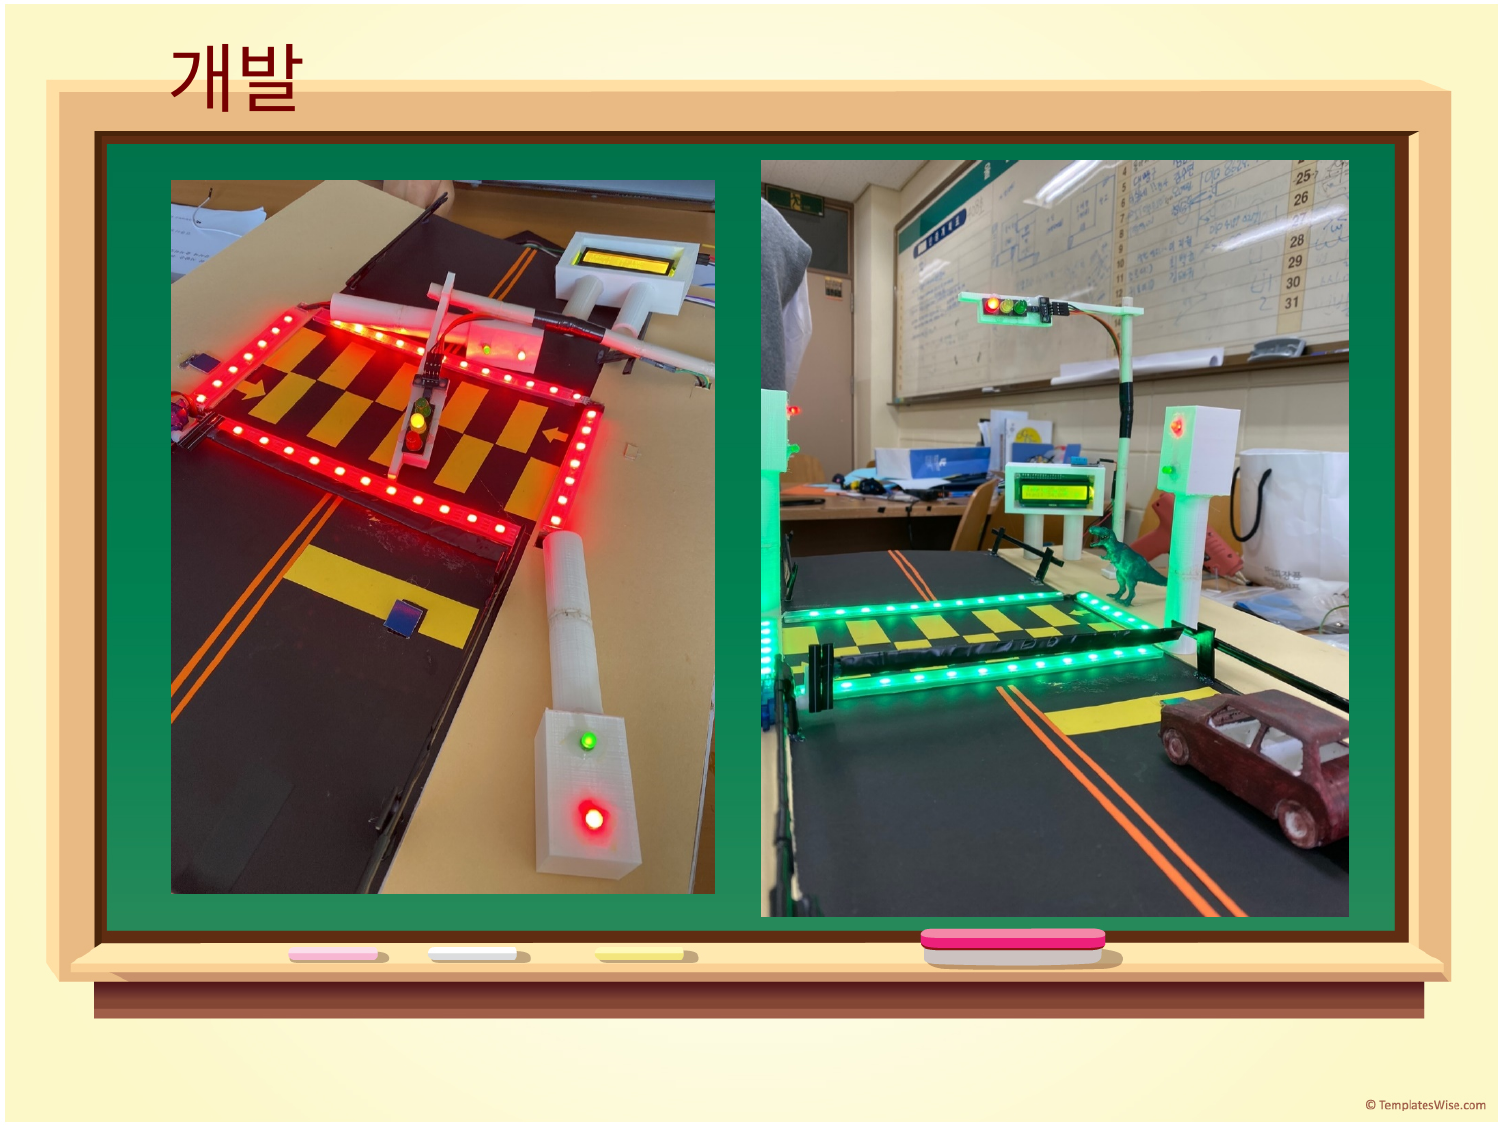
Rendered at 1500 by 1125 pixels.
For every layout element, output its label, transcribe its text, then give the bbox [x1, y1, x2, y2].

title 개발 [152, 23, 1433, 130]
picture [0, 0, 1500, 1125]
